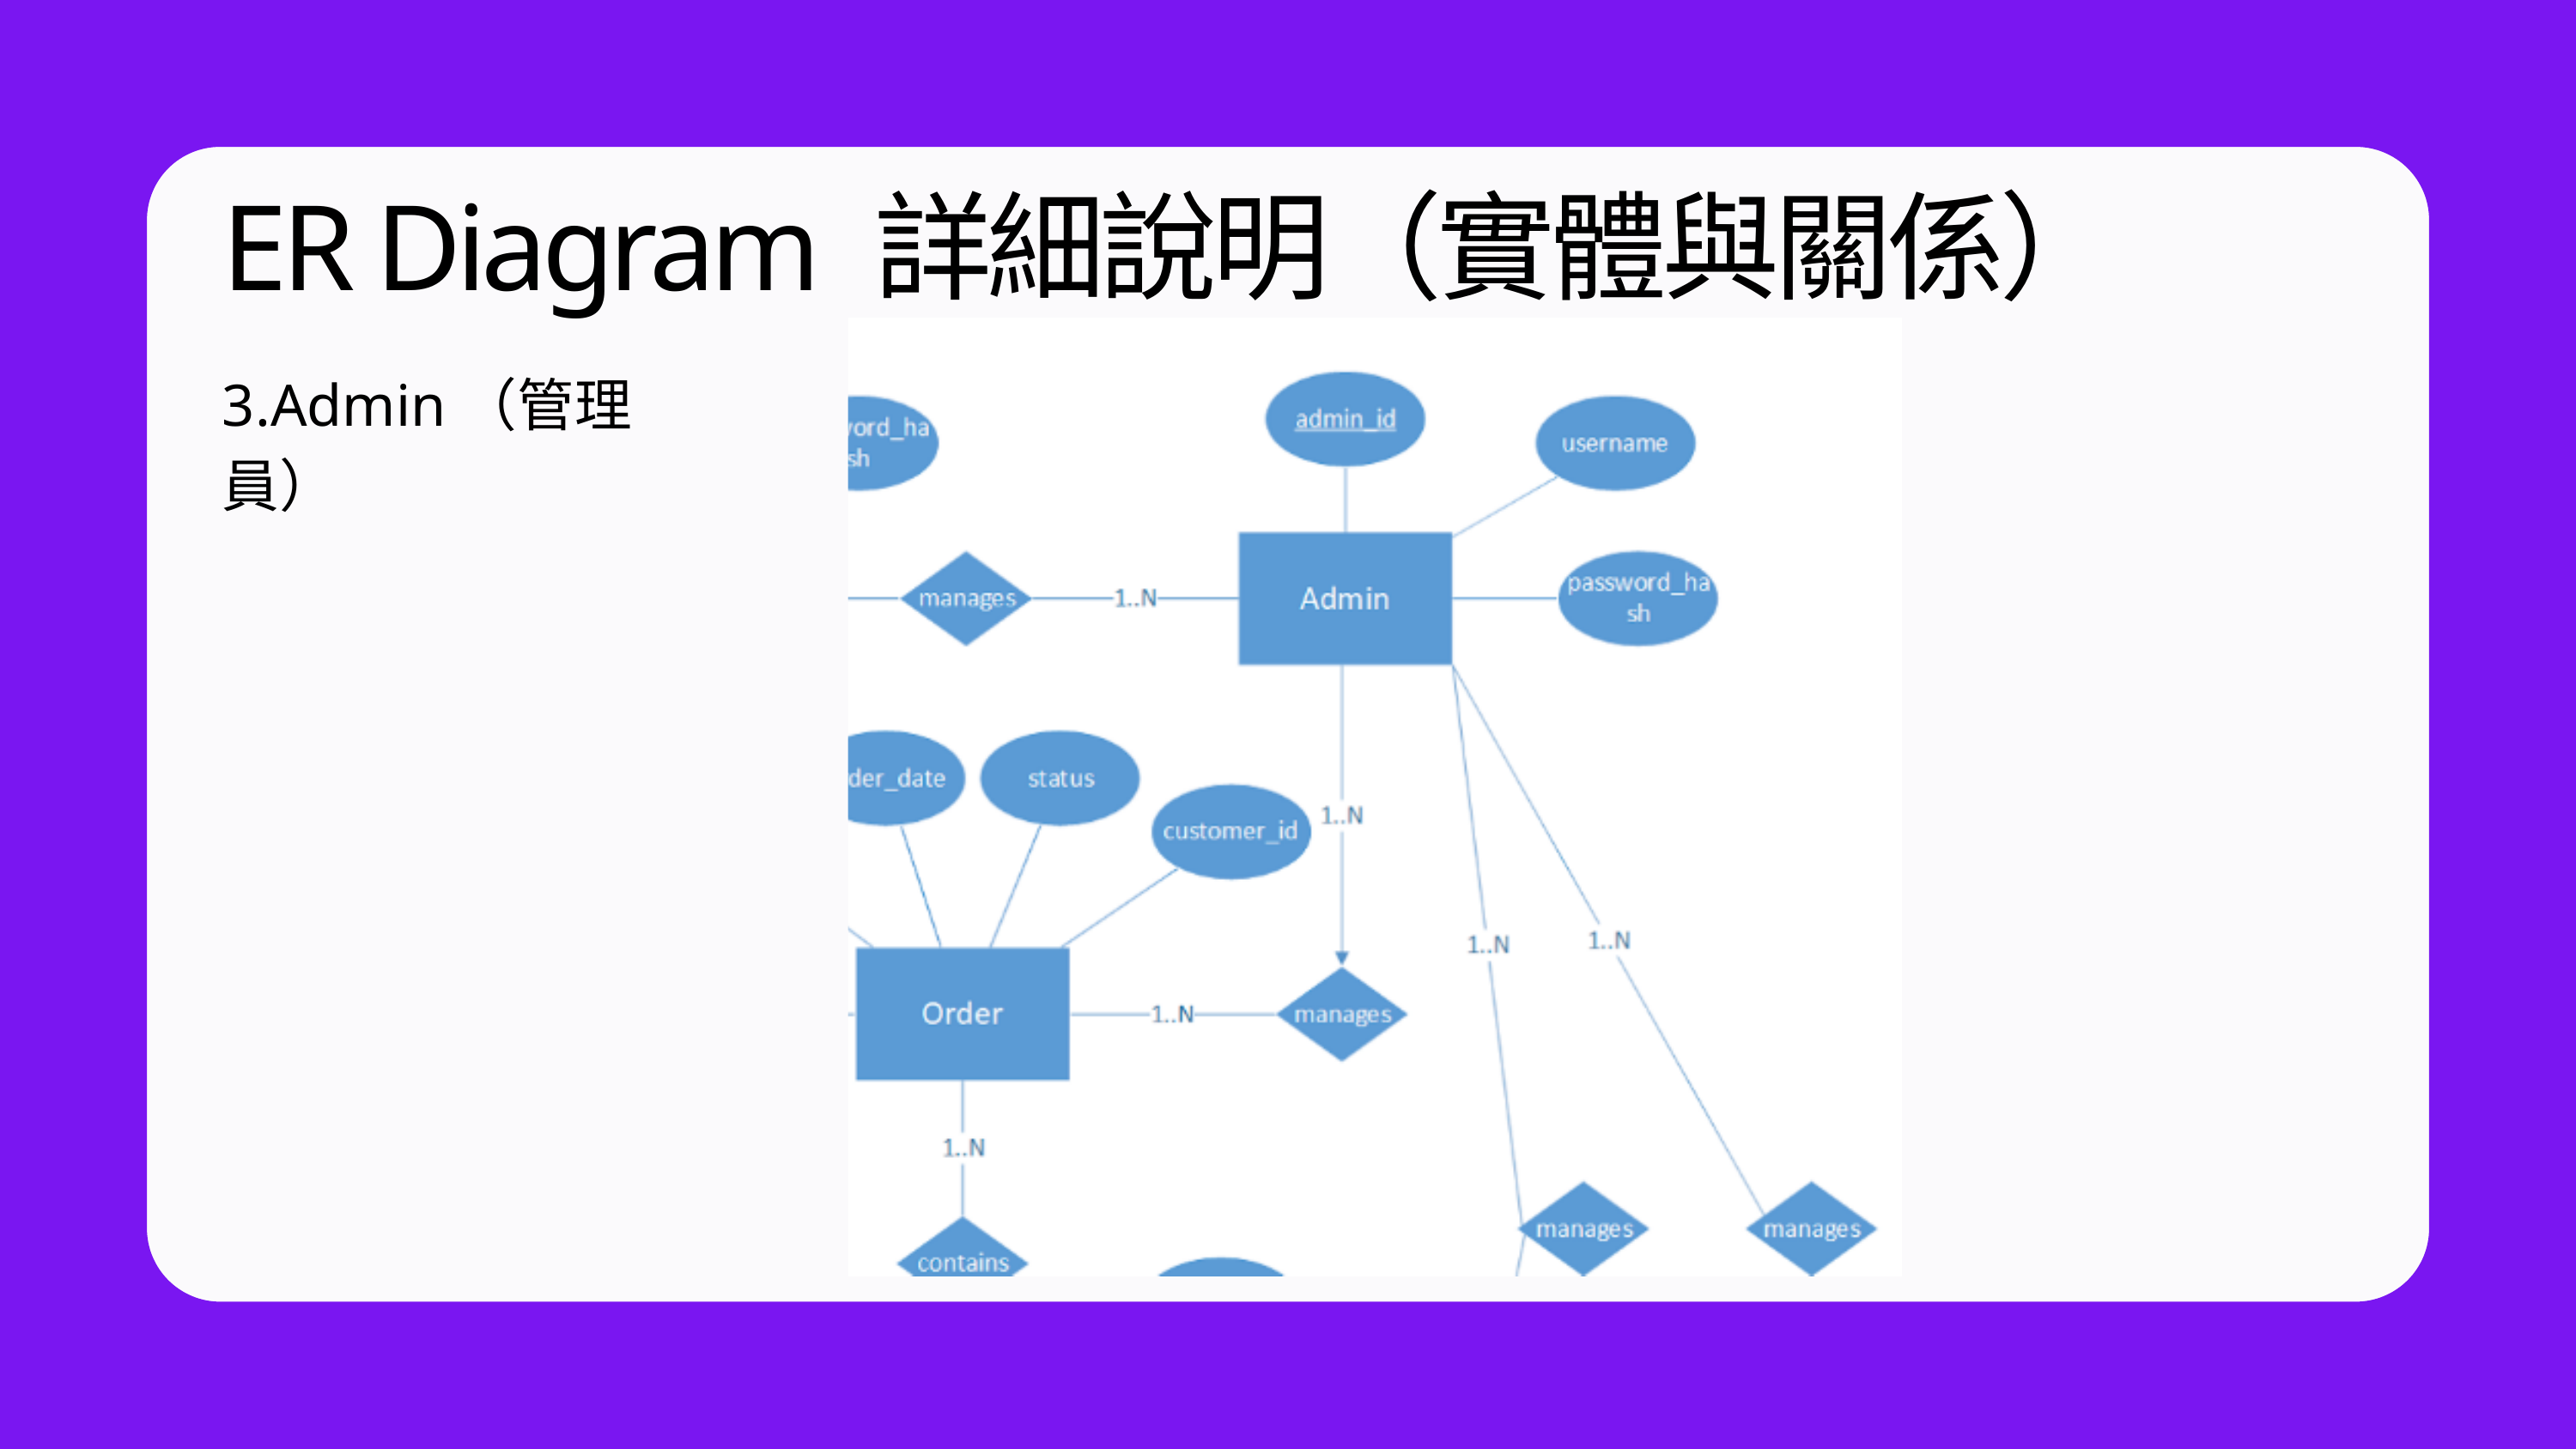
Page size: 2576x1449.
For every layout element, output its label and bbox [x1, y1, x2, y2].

text_box [144, 144, 2432, 1304]
